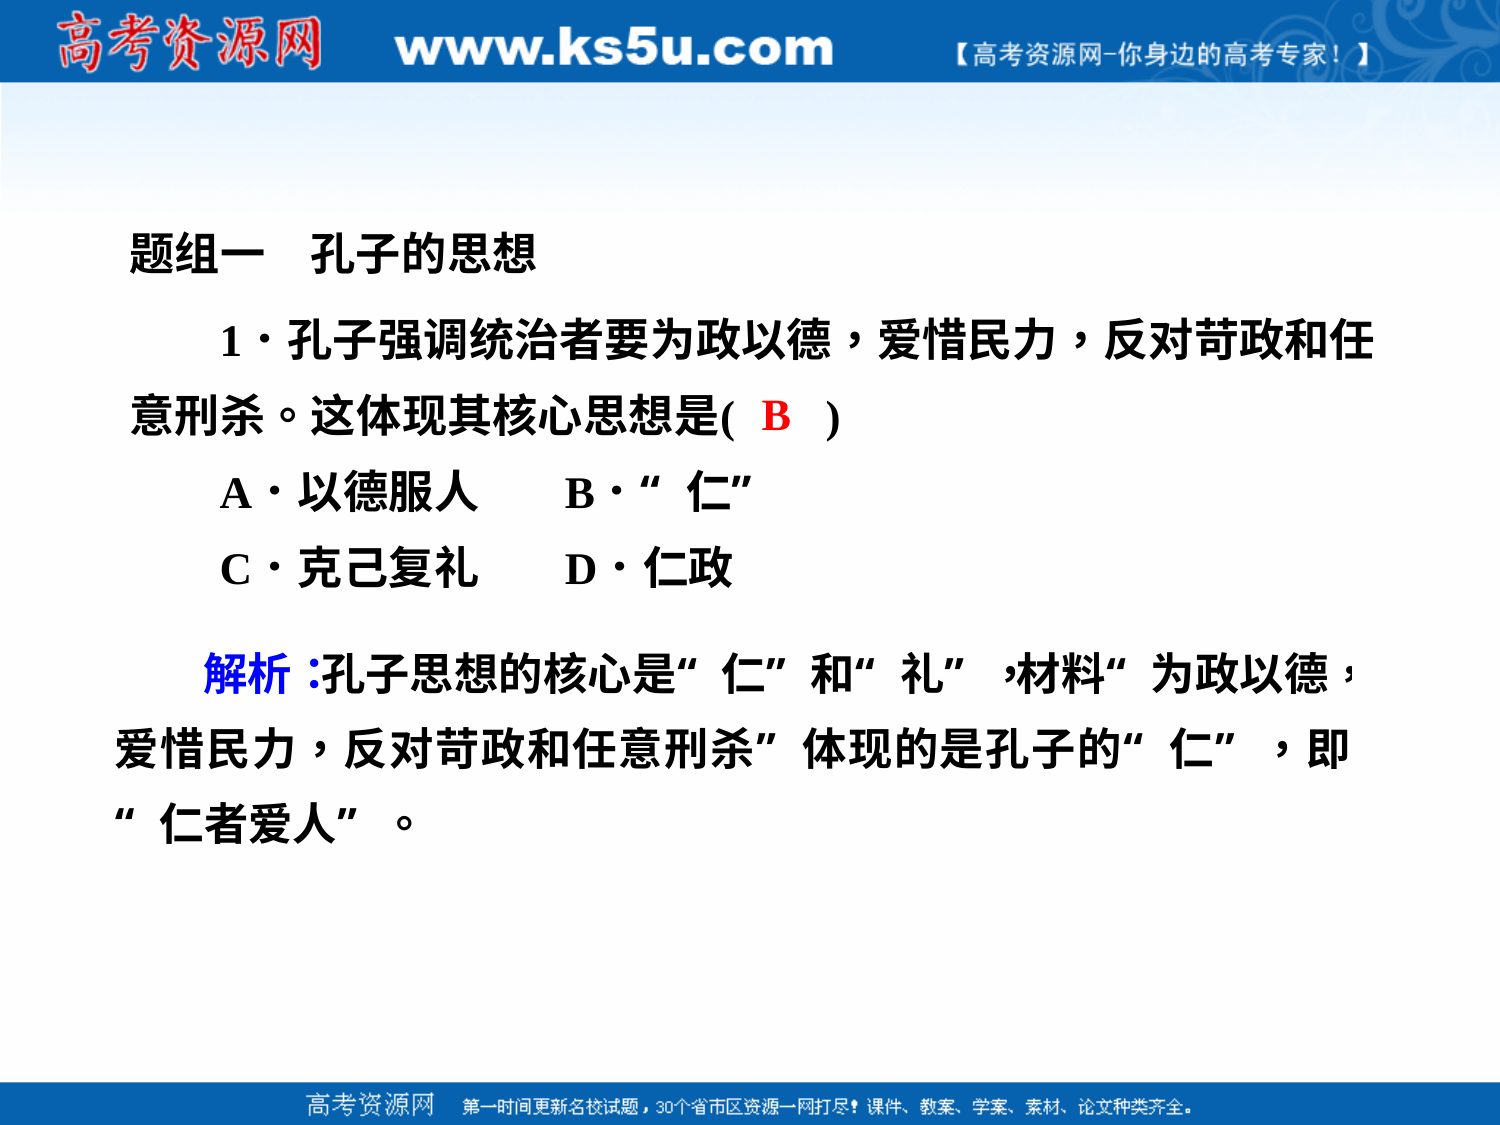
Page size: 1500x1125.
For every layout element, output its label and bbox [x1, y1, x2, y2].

picture [0, 0, 1500, 1125]
text_box [129, 197, 1378, 1007]
text_box [761, 385, 1195, 548]
text_box [114, 645, 1353, 971]
